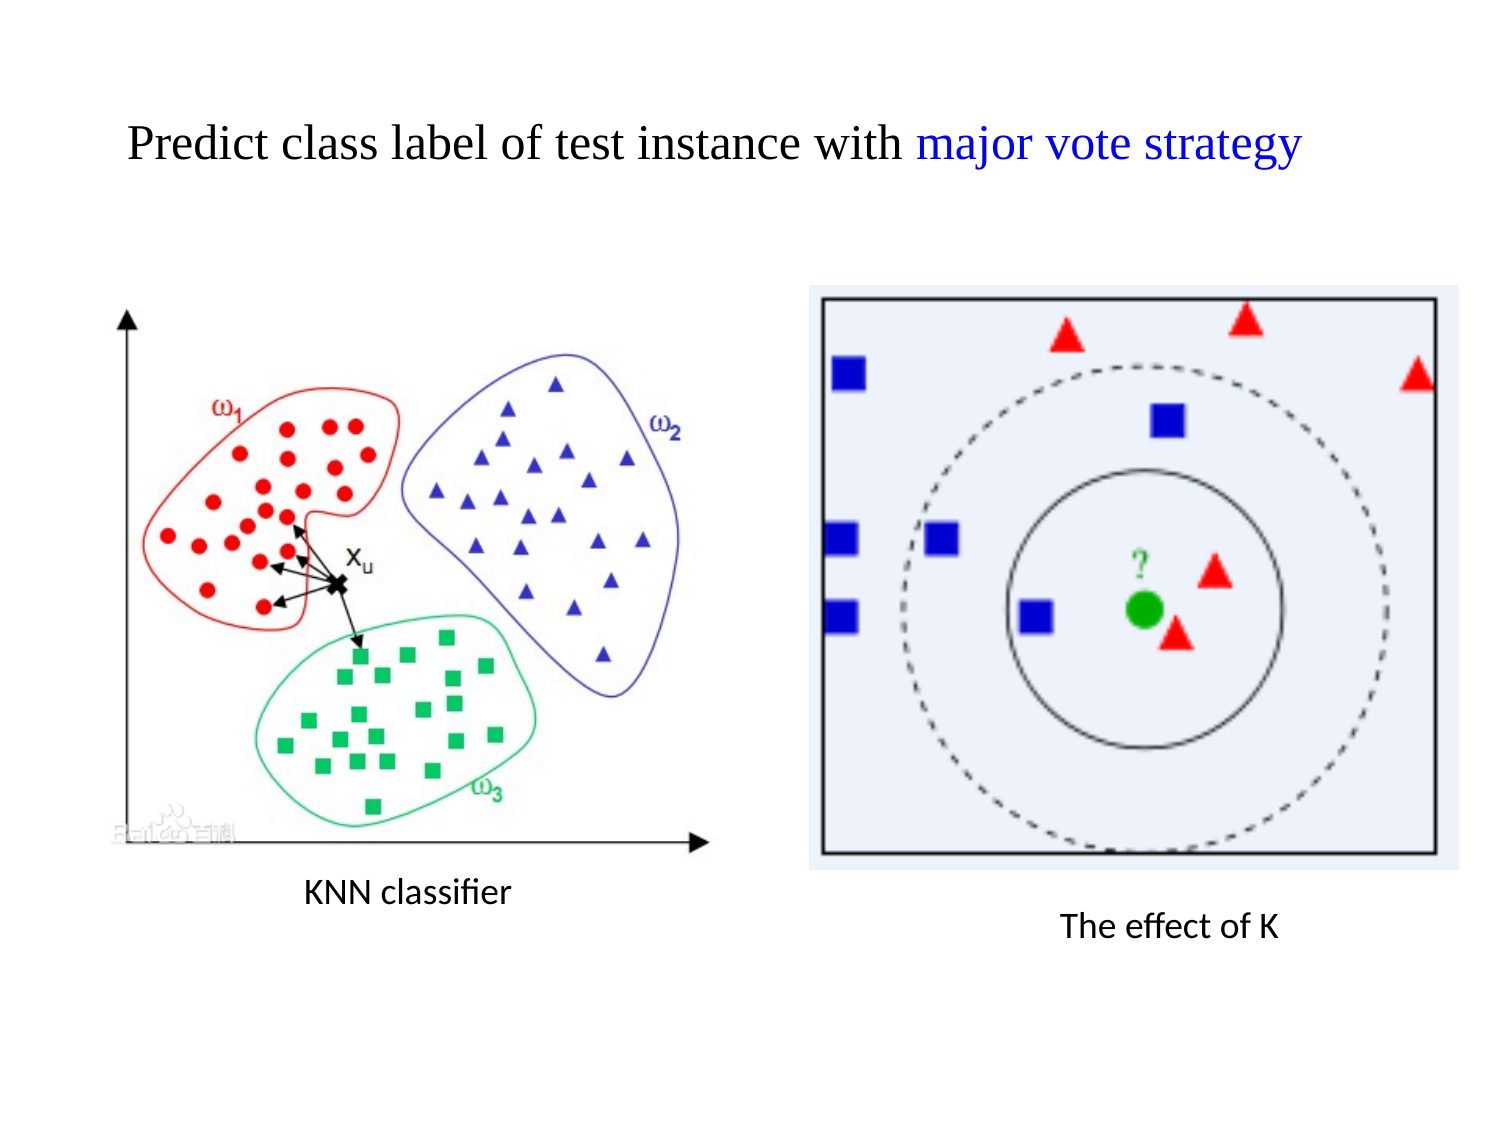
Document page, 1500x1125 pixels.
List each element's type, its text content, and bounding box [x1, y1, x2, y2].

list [808, 284, 1459, 870]
text_box The effect of K [1045, 893, 1365, 953]
text_box Predict class label of test instance with major vote strategy [112, 101, 1388, 177]
text_box KNN classifier [289, 883, 609, 920]
picture [76, 278, 765, 876]
